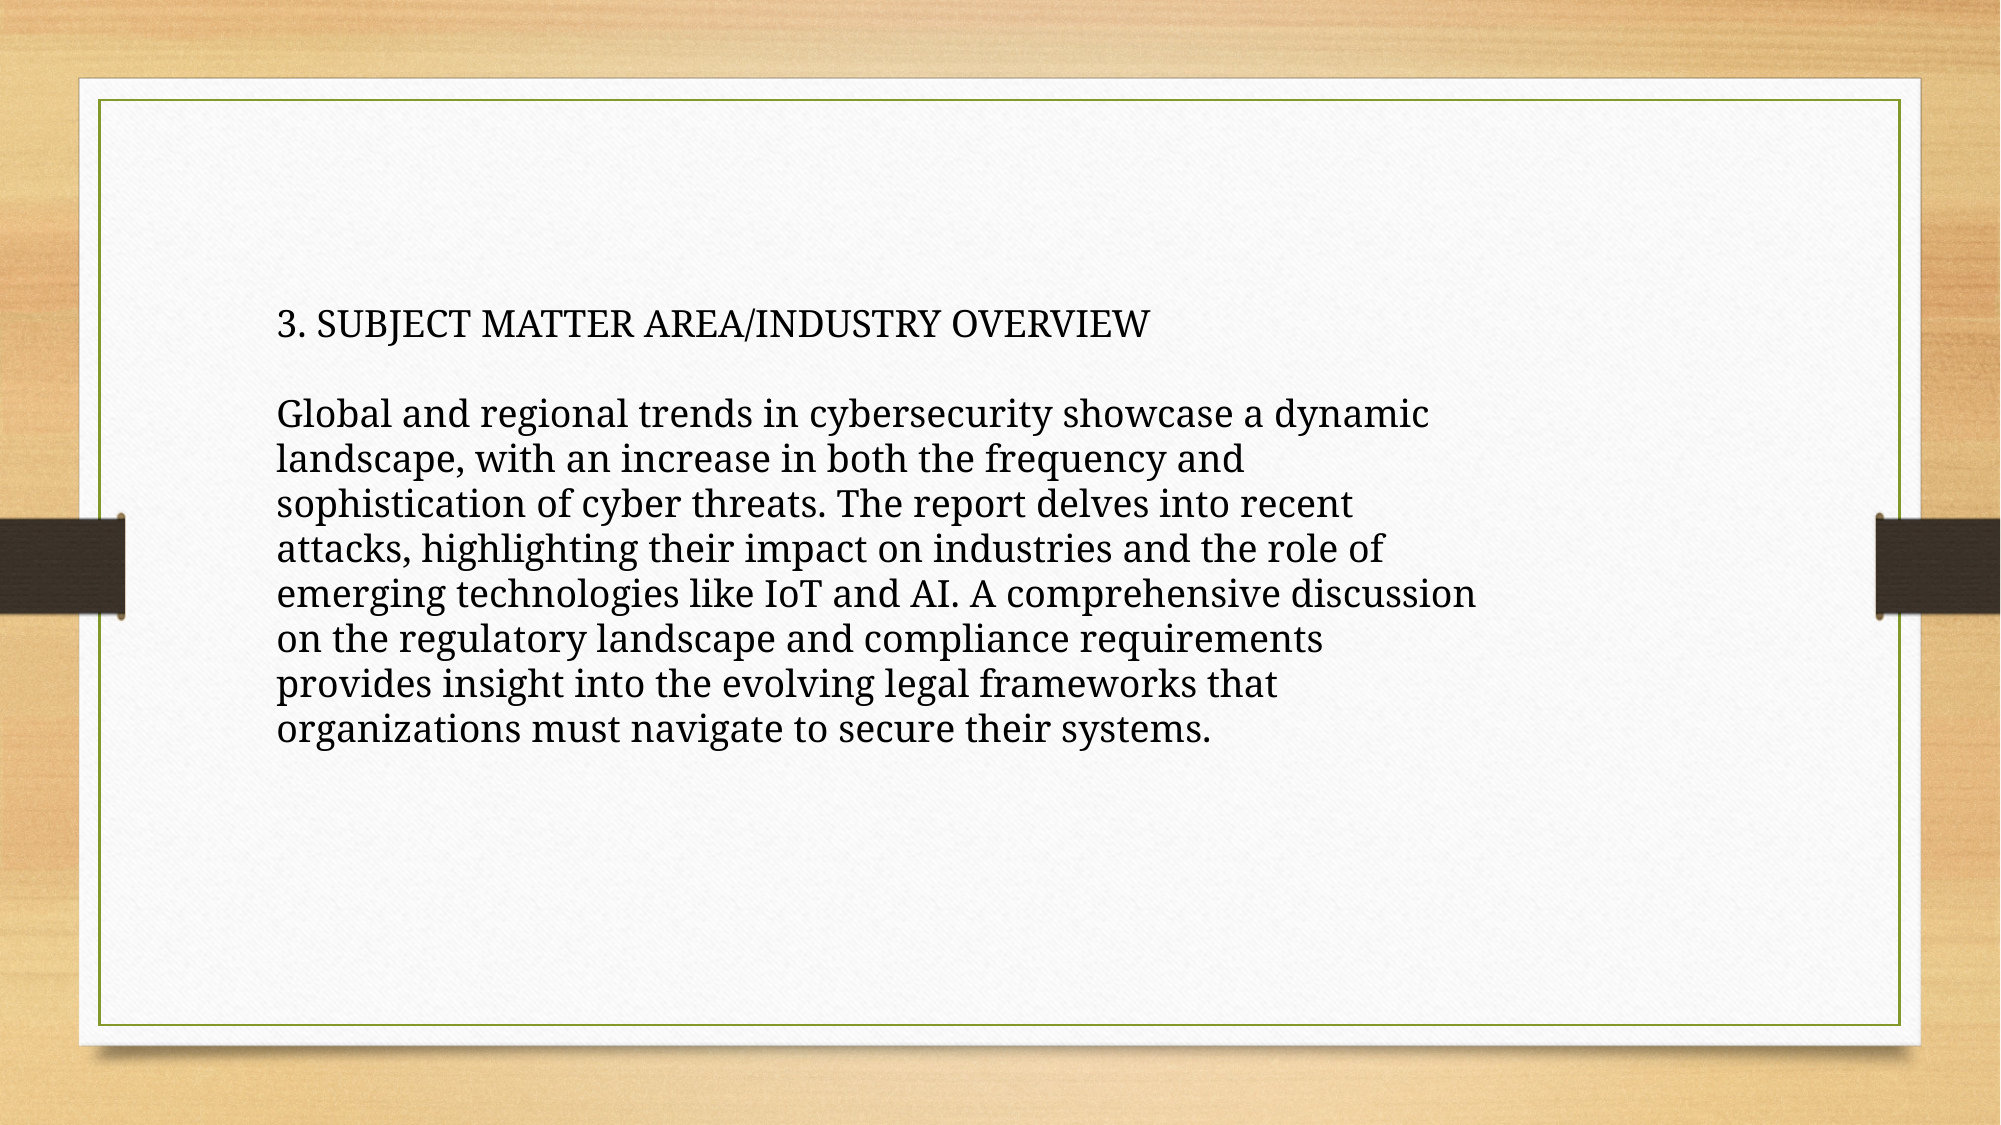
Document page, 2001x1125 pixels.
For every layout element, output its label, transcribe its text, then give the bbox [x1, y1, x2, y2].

text_box 3. SUBJECT MATTER AREA/INDUSTRY OVERVIEW Global and regional trends in cybersecurity showcase a dynamic landscape, with an increase in both the frequency and sophistication of cyber threats. The report delves into recent attacks, highlighting their impact on industries and the role of emerging technologies like IoT and AI. A comprehensive discussion on the regulatory landscape and compliance requirements provides insight into the evolving legal frameworks that organizations must navigate to secure their systems. [261, 292, 1502, 758]
picture [0, 0, 2001, 1125]
